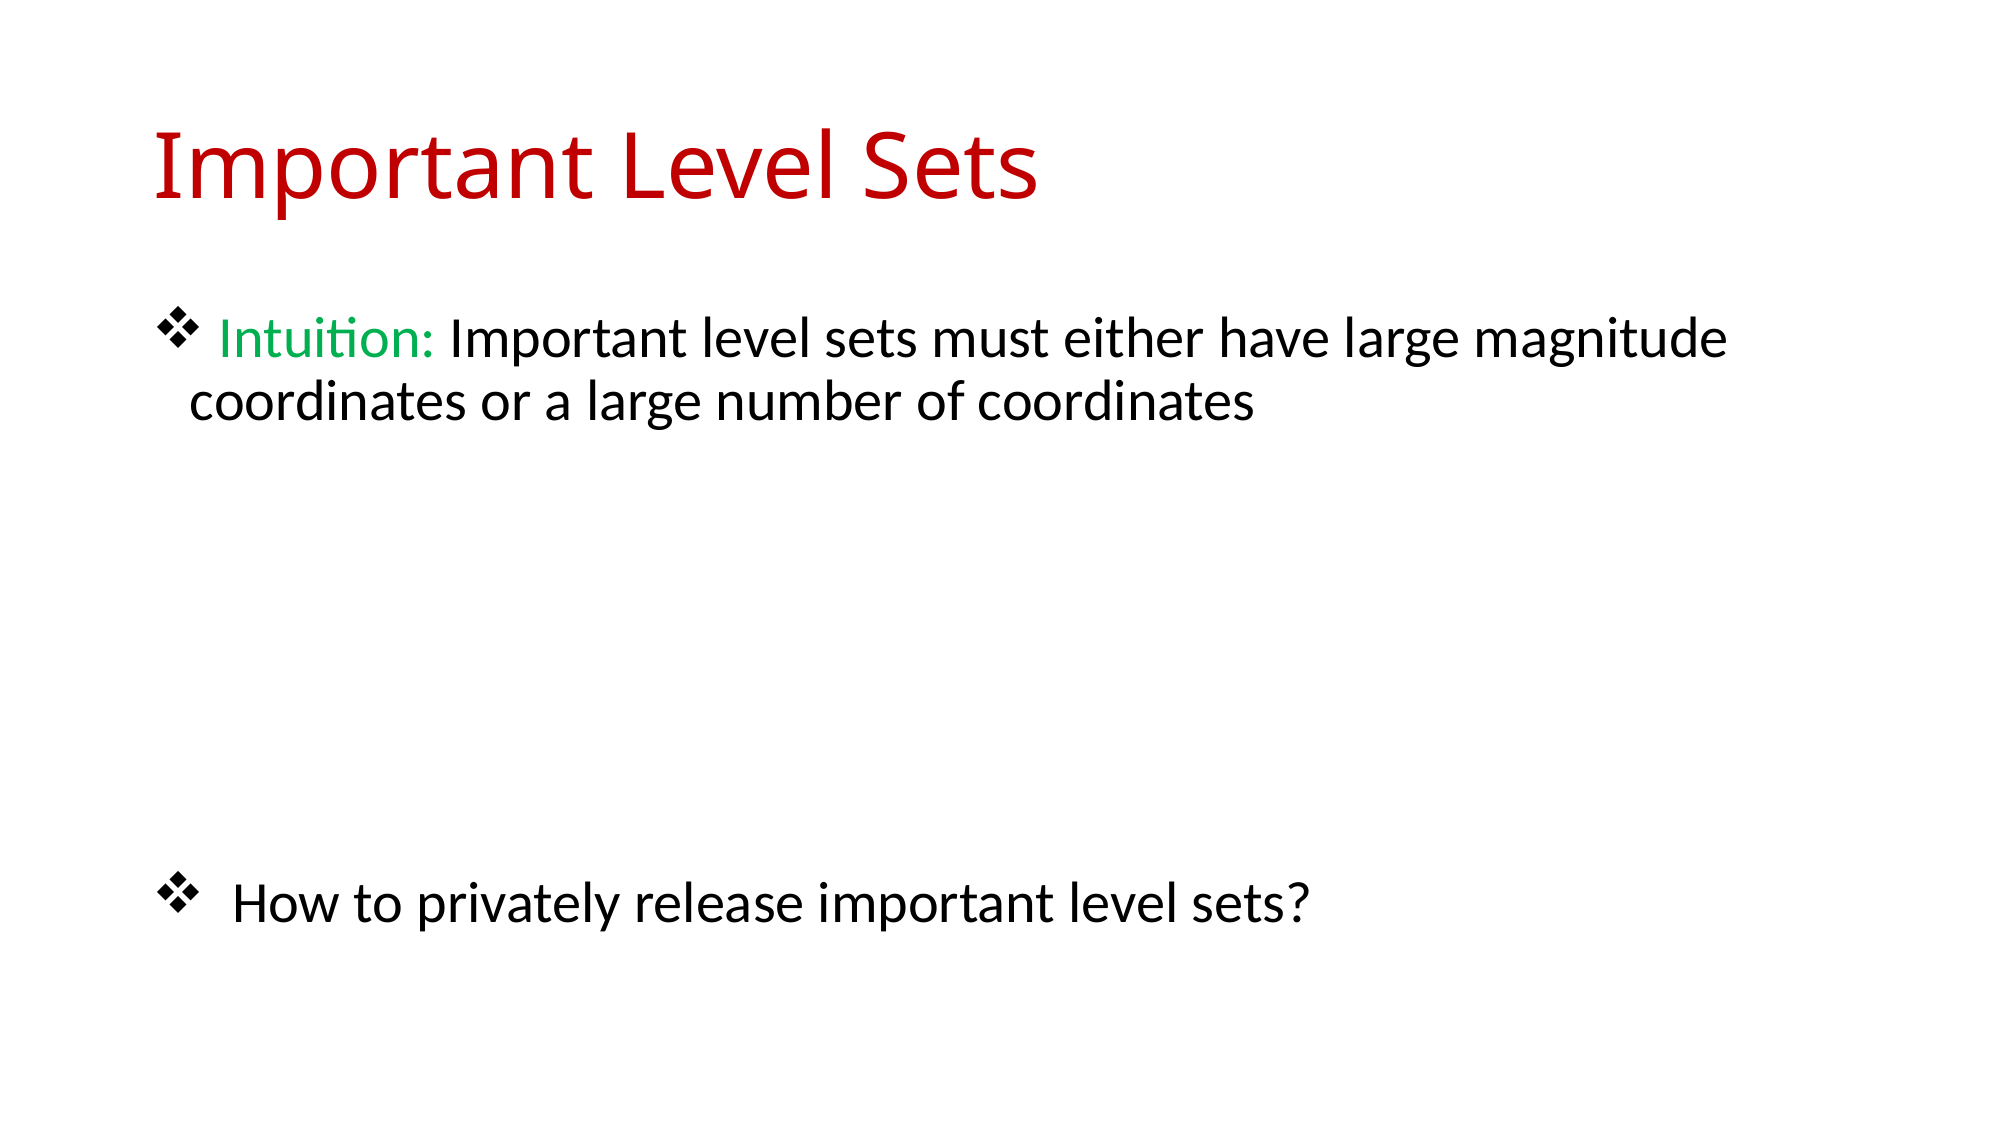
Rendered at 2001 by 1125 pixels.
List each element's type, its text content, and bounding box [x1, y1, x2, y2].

title Important Level Sets [138, 59, 1864, 278]
list Intuition: Important level sets must either have large magnitude coordinates or a large number of coordinates How to privately release important level sets? [137, 299, 1818, 1046]
